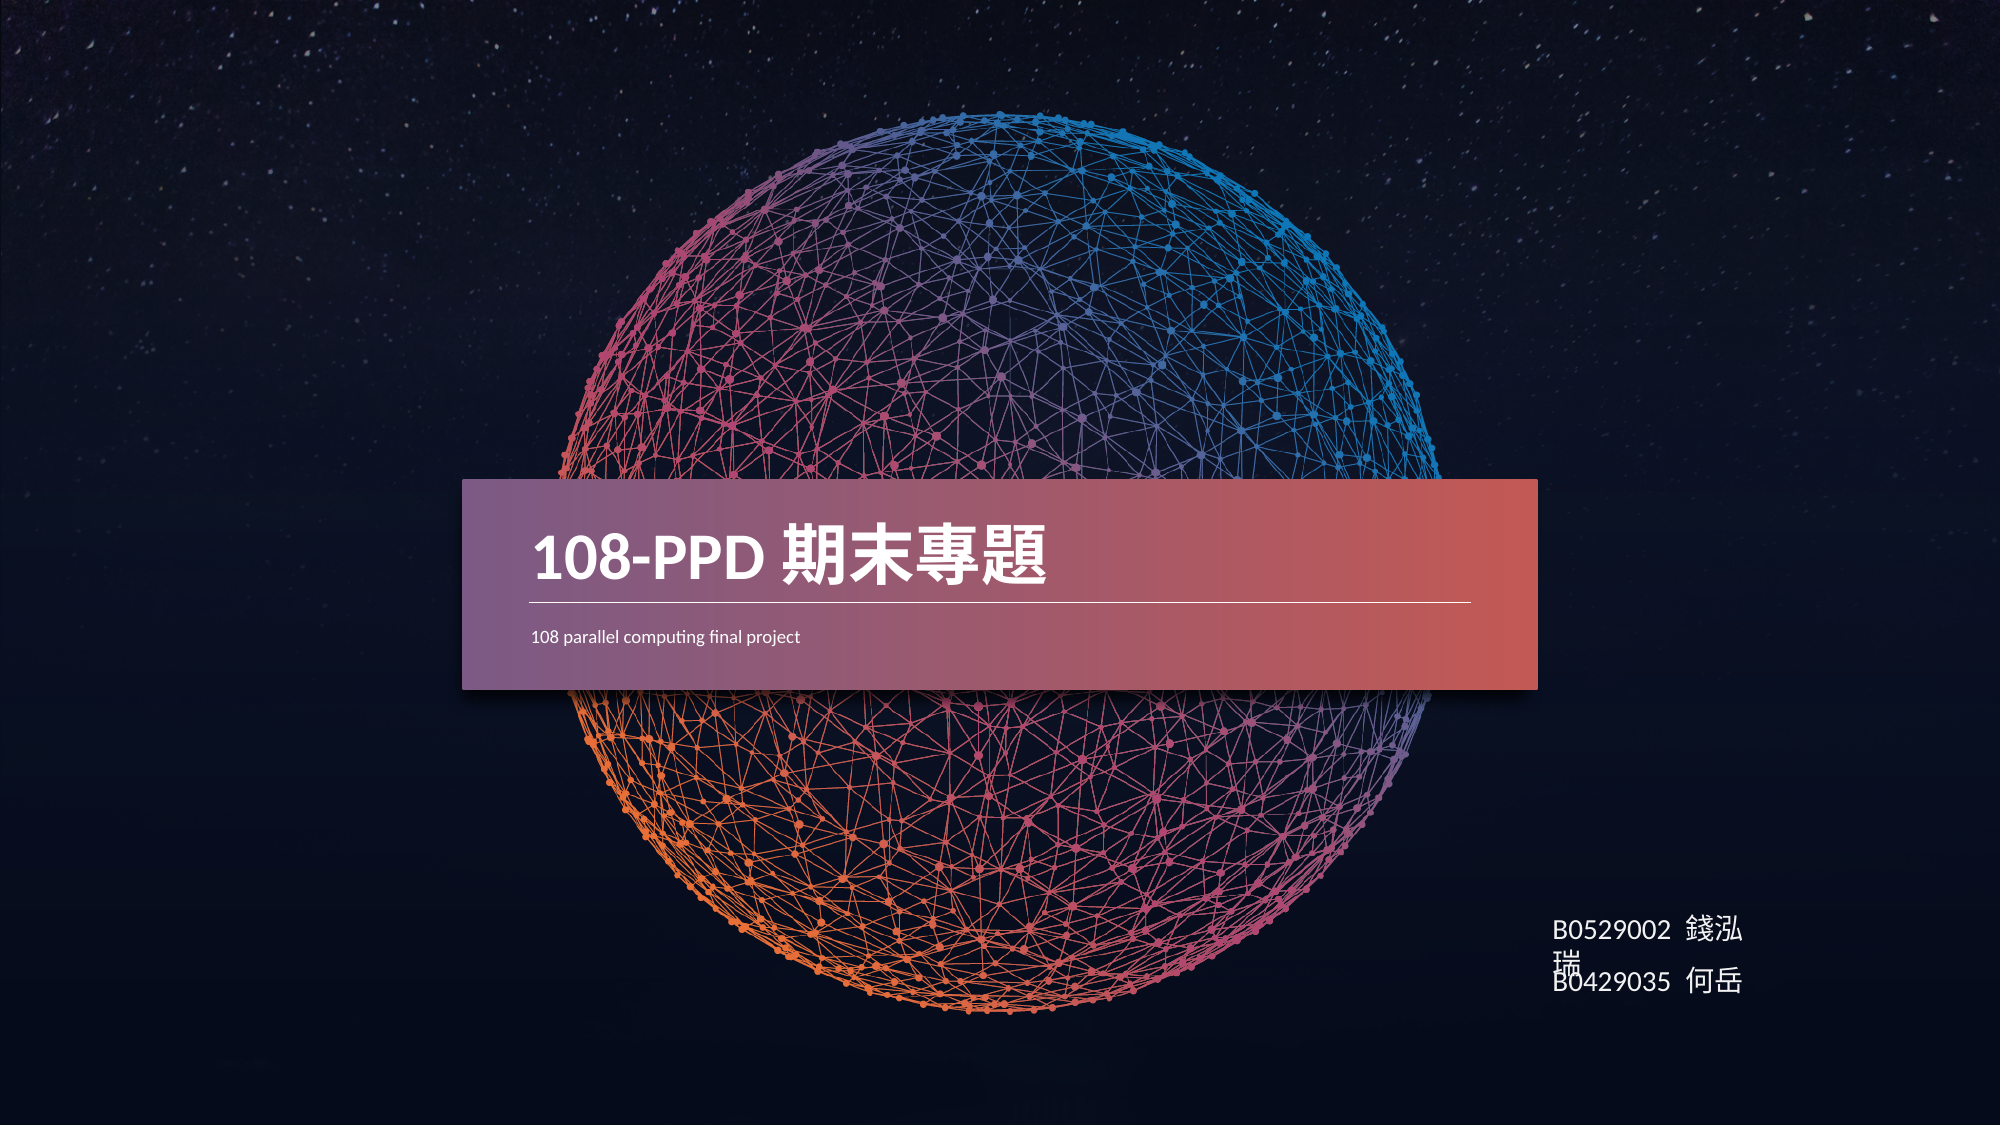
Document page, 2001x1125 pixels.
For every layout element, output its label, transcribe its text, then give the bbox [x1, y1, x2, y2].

text_box [461, 478, 1538, 691]
text_box 108-PPD期末專題 [515, 505, 1484, 602]
text_box B0429035 何岳 [1537, 954, 1784, 1040]
text_box 108 parallel computing final project [515, 616, 1484, 655]
text_box B0529002 錢泓瑞 [1537, 903, 1784, 954]
picture [0, 0, 2000, 1125]
